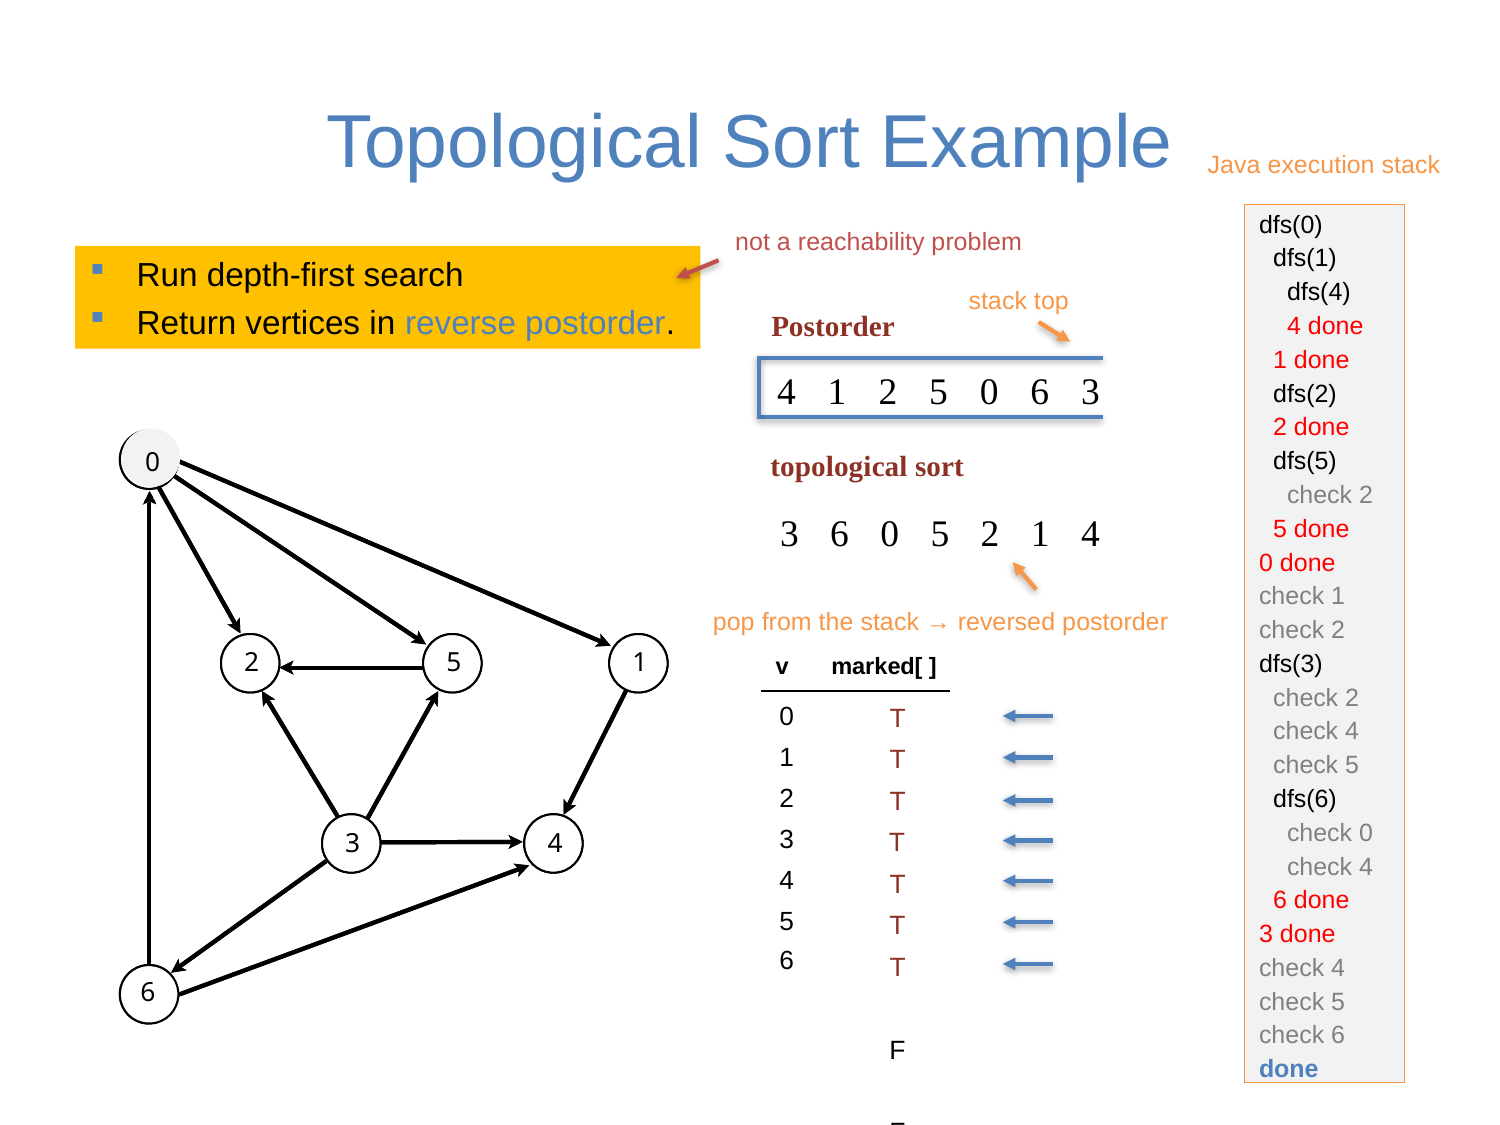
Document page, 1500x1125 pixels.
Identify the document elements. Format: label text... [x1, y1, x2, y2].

text_box 1 [813, 367, 862, 413]
text_box [609, 634, 668, 693]
text_box [261, 691, 276, 707]
text_box [279, 660, 294, 675]
text_box T [874, 776, 921, 817]
text_box 0 [143, 443, 164, 477]
text_box 3 [760, 501, 814, 562]
text_box T [874, 900, 921, 948]
text_box 0 1 2 3 4 5 6 [768, 692, 805, 1016]
text_box Java execution stack [1193, 141, 1456, 187]
text_box [121, 428, 181, 487]
text_box dfs(0) dfs(1) dfs(4) 4 done 1 done dfs(2) 2 done dfs(5) check 2 5 done 0 done check 1 check 2 dfs(3) check 2 check 4 check 5 dfs(6) check 0 check 4 6 done 3 done check 4 check 5 check 6 done [1244, 204, 1405, 1083]
text_box [142, 490, 157, 505]
text_box 2 [965, 501, 1015, 562]
text_box 6 [815, 501, 864, 562]
text_box T [874, 817, 921, 865]
text_box v marked[ ] [774, 649, 940, 679]
text_box T [874, 693, 921, 734]
text_box 1 [630, 644, 651, 678]
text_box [676, 260, 719, 279]
text_box [171, 958, 187, 973]
text_box 2 [863, 367, 913, 413]
text_box 5 [915, 501, 965, 562]
text_box Run depth-first search Return vertices in reverse postorder. [75, 245, 701, 349]
text_box [144, 994, 182, 1025]
text_box 2 [242, 644, 263, 678]
text_box [221, 634, 280, 693]
text_box Postorder [766, 306, 1034, 343]
text_box [563, 798, 577, 815]
text_box [227, 617, 241, 634]
text_box 0 [965, 367, 1014, 413]
text_box 5 [444, 644, 465, 678]
text_box 1 [1016, 501, 1065, 562]
text_box [423, 634, 482, 693]
text_box [167, 970, 182, 994]
text_box topological sort [768, 445, 1071, 483]
text_box 3 [343, 824, 364, 858]
text_box stack top [953, 277, 1085, 323]
text_box T [874, 948, 921, 989]
text_box [322, 814, 381, 873]
text_box T [874, 865, 921, 900]
text_box 6 [1015, 367, 1065, 413]
text_box [410, 630, 427, 645]
text_box 0 [865, 501, 915, 562]
text_box T [874, 734, 921, 776]
text_box F F F F F F F [887, 989, 908, 1125]
text_box 3 [1066, 359, 1115, 419]
text_box pop from the stack → reversed postorder [698, 597, 1184, 643]
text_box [1012, 561, 1037, 590]
text_box [594, 633, 611, 647]
text_box [508, 834, 523, 849]
text_box not a reachability problem [720, 218, 1038, 263]
text_box 4 [766, 367, 811, 413]
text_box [1038, 321, 1071, 342]
text_box 6 [138, 973, 159, 1007]
text_box 5 [914, 367, 963, 413]
text_box 4 [1066, 501, 1115, 562]
title Topological Sort Example [75, 43, 1425, 232]
text_box [513, 863, 530, 877]
text_box [119, 965, 179, 1024]
text_box 4 [545, 824, 566, 858]
text_box [524, 814, 583, 873]
text_box [425, 691, 439, 707]
